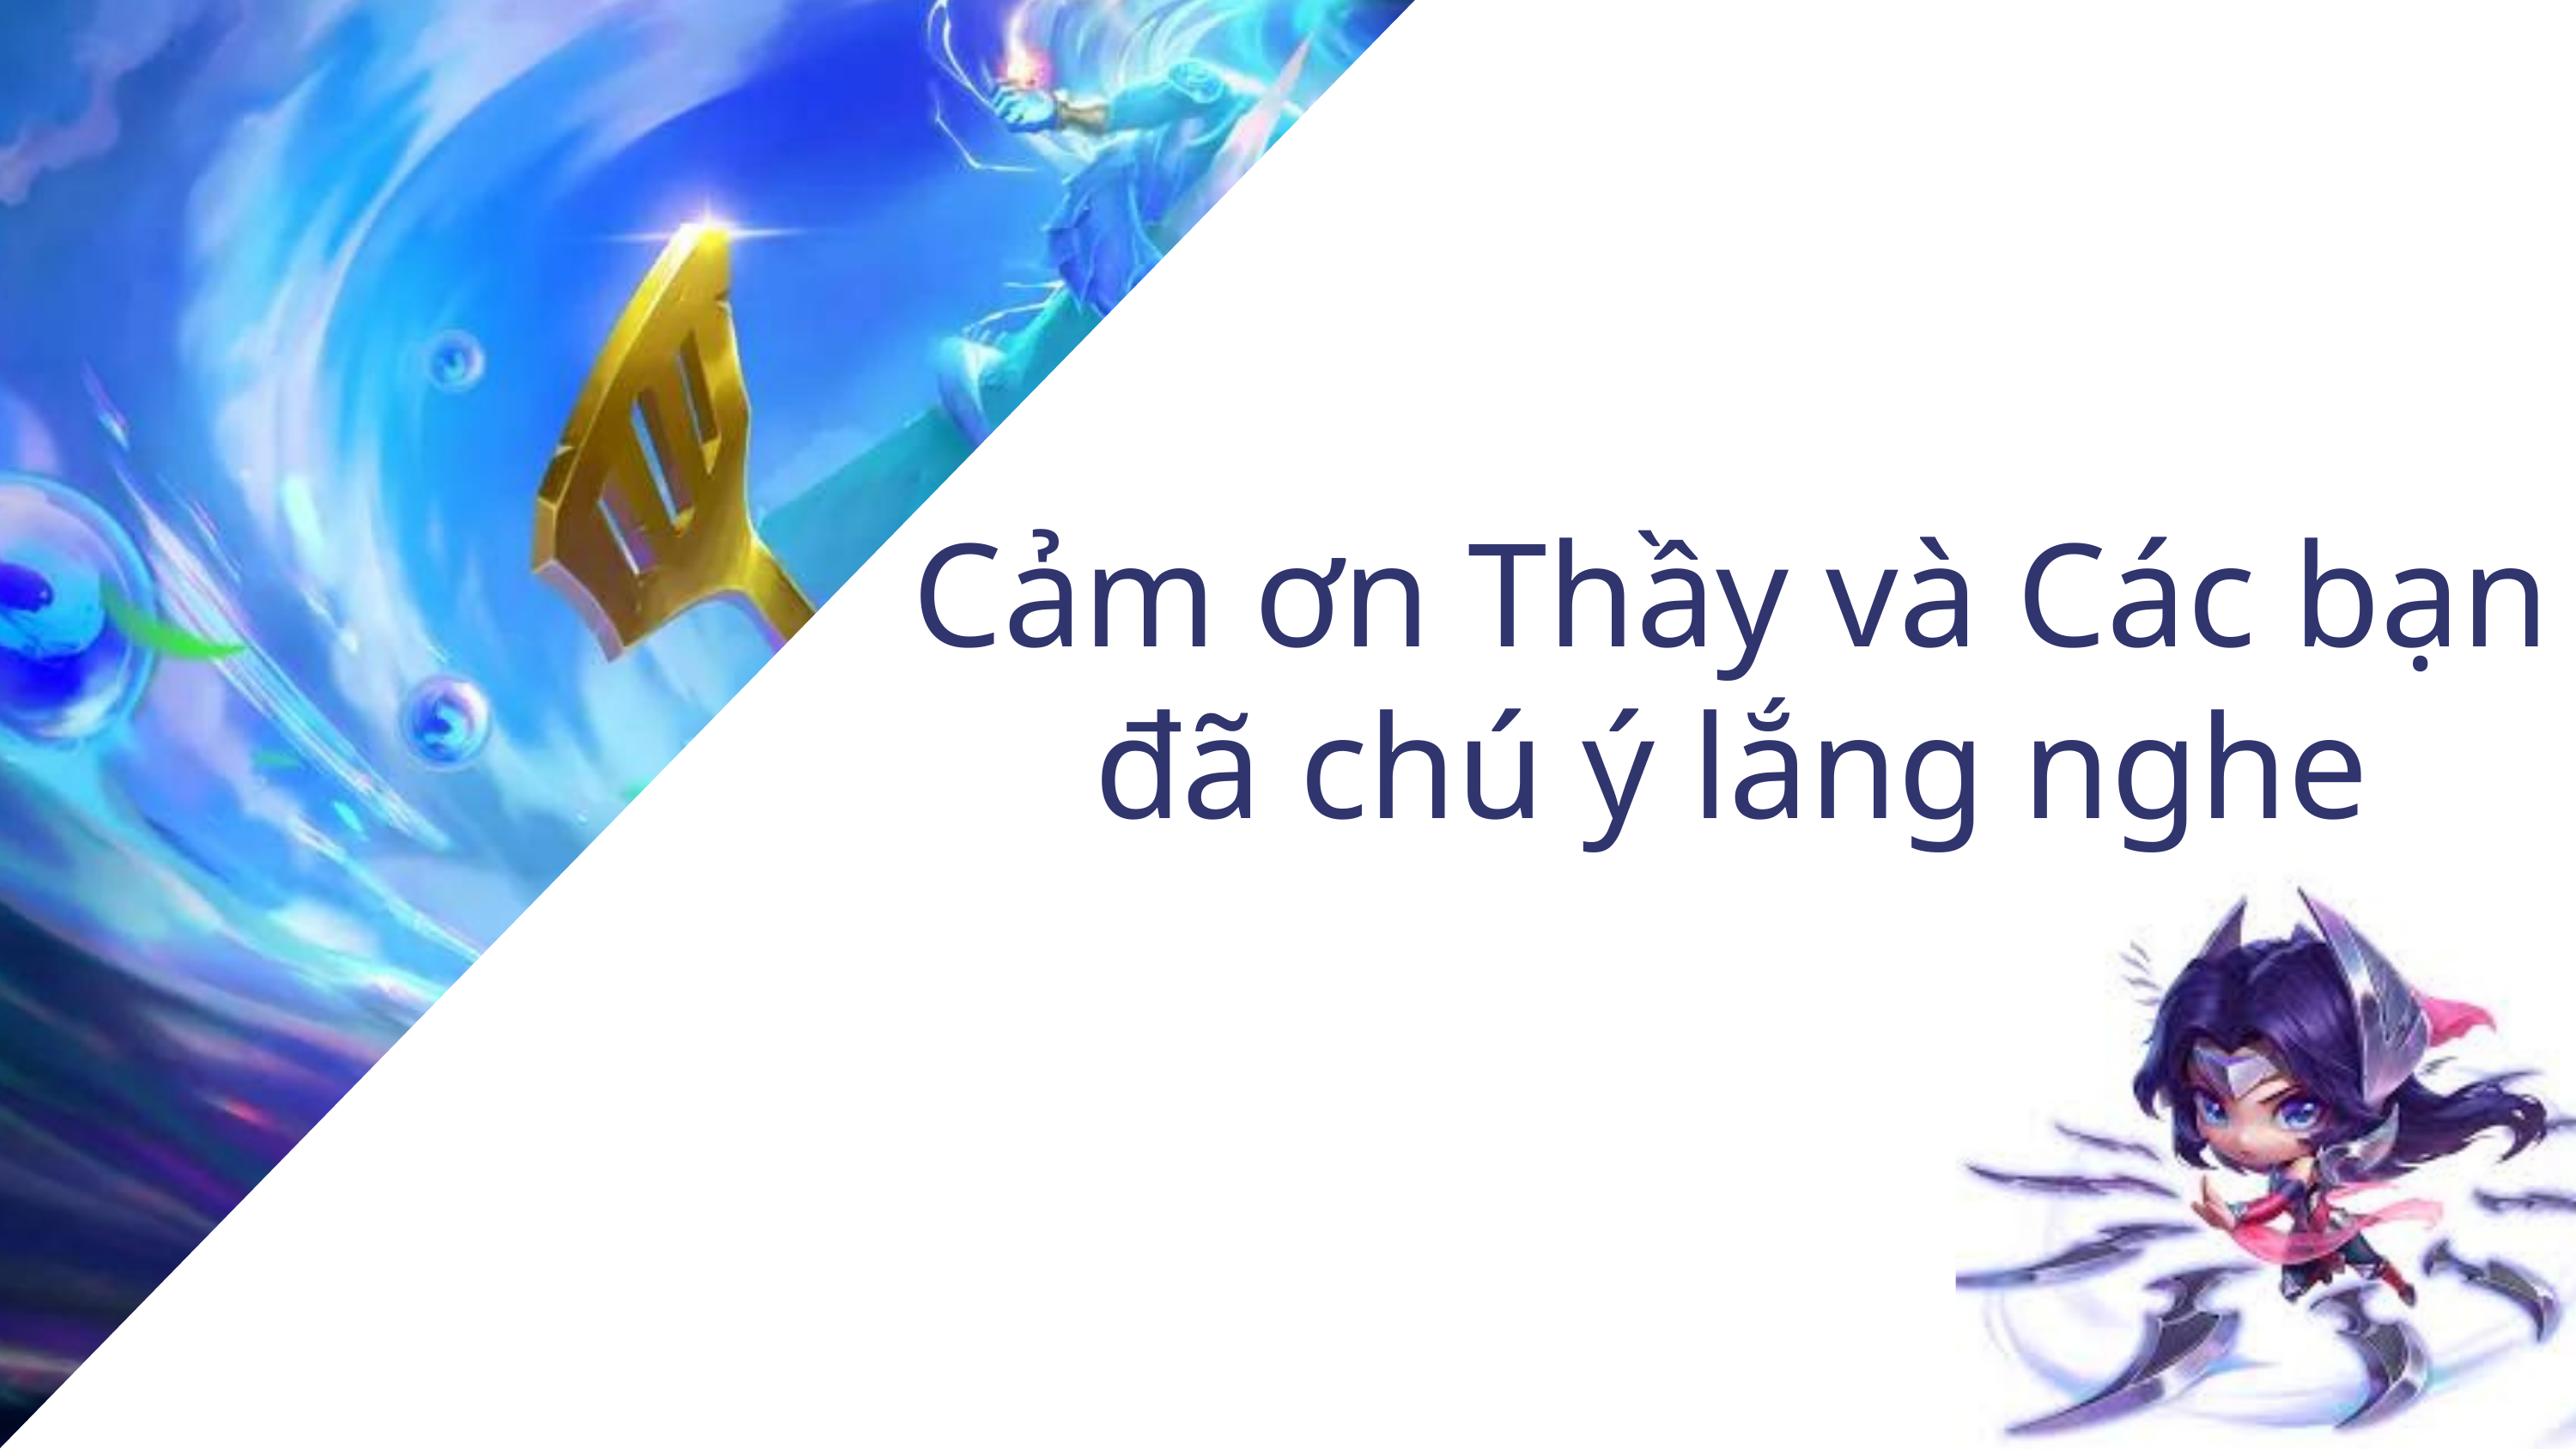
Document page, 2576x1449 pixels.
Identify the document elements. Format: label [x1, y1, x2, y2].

text_box [887, 504, 2576, 944]
text_box [1955, 954, 2576, 1449]
text_box [0, 0, 1415, 1449]
